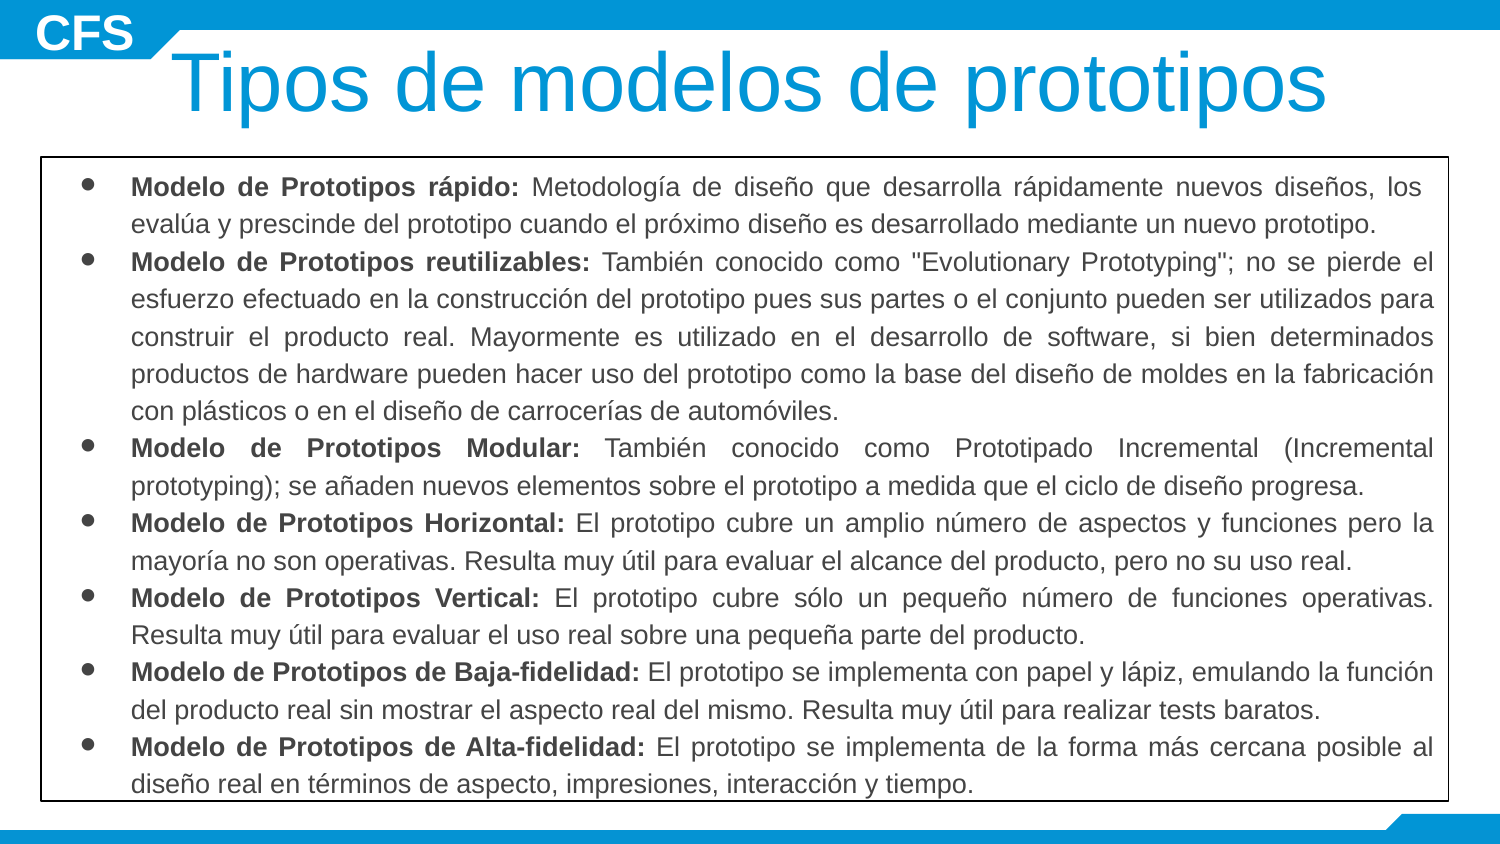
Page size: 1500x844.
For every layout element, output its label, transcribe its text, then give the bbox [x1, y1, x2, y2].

text_box Modelo de Prototipos rápido: Metodología de diseño que desarrolla rápidamente nuevos diseños, los evalúa y prescinde del prototipo cuando el próximo diseño es desarrollado mediante un nuevo prototipo. Modelo de Prototipos reutilizables: También conocido como "Evolutionary Prototyping"; no se pierde el esfuerzo efectuado en la construcción del prototipo pues sus partes o el conjunto pueden ser utilizados para construir el producto real. Mayormente es utilizado en el desarrollo de software, si bien determinados productos de hardware pueden hacer uso del prototipo como la base del diseño de moldes en la fabricación con plásticos o en el diseño de carrocerías de automóviles. Modelo de Prototipos Modular: También conocido como Prototipado Incremental (Incremental prototyping); se añaden nuevos elementos sobre el prototipo a medida que el ciclo de diseño progresa. Modelo de Prototipos Horizontal: El prototipo cubre un amplio número de aspectos y funciones pero la mayoría no son operativas. Resulta muy útil para evaluar el alcance del producto, pero no su uso real. Modelo de Prototipos Vertical: El prototipo cubre sólo un pequeño número de funciones operativas. Resulta muy útil para evaluar el uso real sobre una pequeña parte del producto. Modelo de Prototipos de Baja-fidelidad: El prototipo se implementa con papel y lápiz, emulando la función del producto real sin mostrar el aspecto real del mismo. Resulta muy útil para realizar tests baratos. Modelo de Prototipos de Alta-fidelidad: El prototipo se implementa de la forma más cercana posible al diseño real en términos de aspecto, impresiones, interacción y tiempo. [40, 157, 1449, 802]
text_box Tipos de modelos de prototipos [103, 22, 1397, 146]
